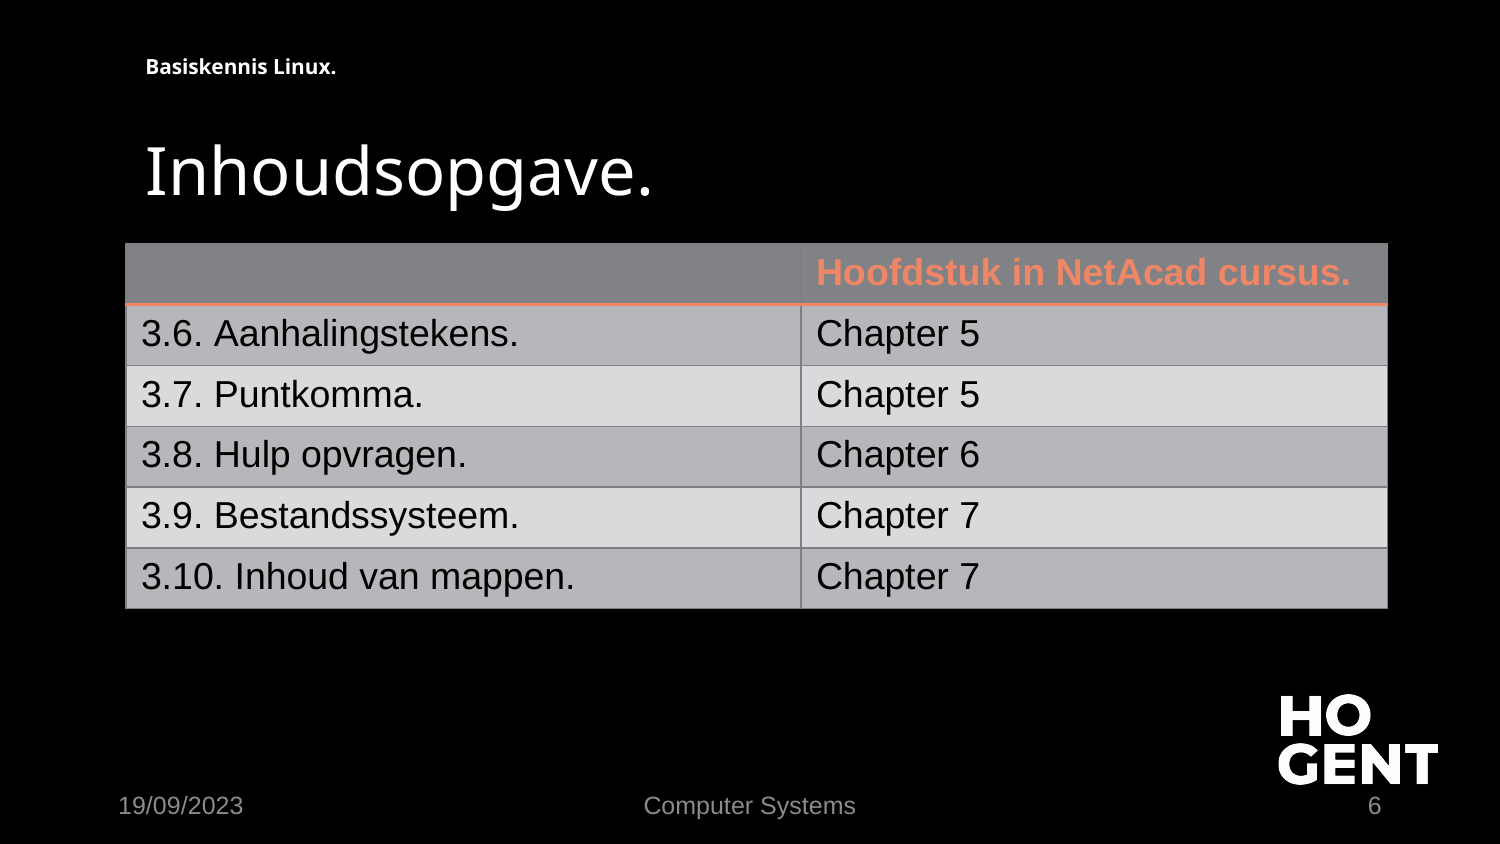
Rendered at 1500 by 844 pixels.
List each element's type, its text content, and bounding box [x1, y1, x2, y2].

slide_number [103, 782, 441, 828]
table_header [127, 245, 800, 303]
table_cell Chapter 7 [802, 488, 1387, 547]
table_cell 3.8. Hulp opvragen. [127, 427, 800, 486]
table_cell 3.6. Aanhalingstekens. [127, 306, 800, 365]
table_cell Chapter 5 [802, 366, 1387, 426]
footer Computer Systems [496, 782, 1004, 828]
list Basiskennis Linux. [130, 46, 806, 100]
table_cell Chapter 5 [802, 306, 1387, 365]
title Inhoudsopgave. [130, 121, 1170, 223]
table_cell 3.9. Bestandssysteem. [127, 488, 800, 547]
table_cell Chapter 6 [802, 427, 1387, 486]
table_header Hoofdstuk in NetAcad cursus. [802, 245, 1387, 303]
table_cell 3.7. Puntkomma. [127, 366, 800, 426]
table_cell 3.10. Inhoud van mappen. [127, 549, 800, 608]
slide_number 6 [1059, 782, 1397, 828]
table_cell Chapter 7 [802, 549, 1387, 608]
